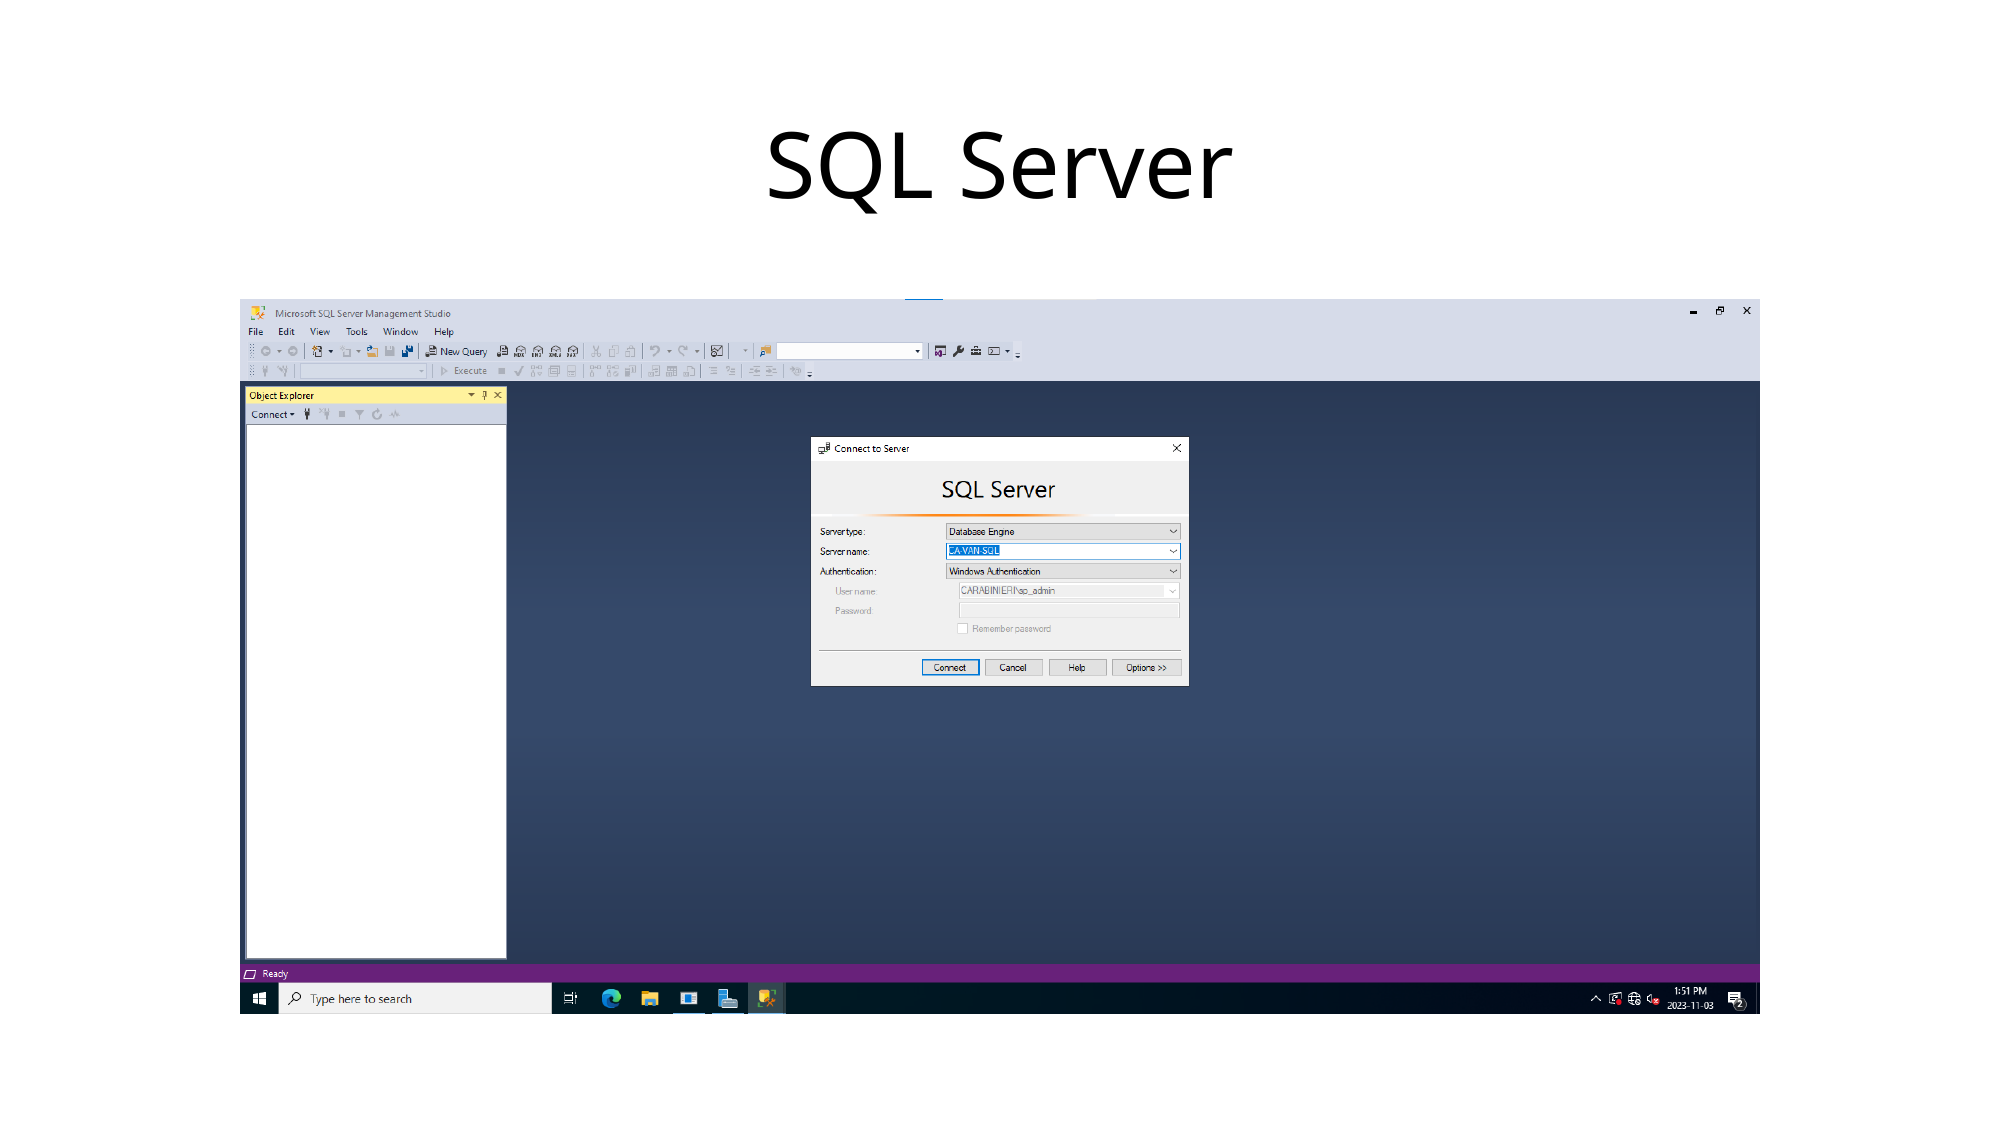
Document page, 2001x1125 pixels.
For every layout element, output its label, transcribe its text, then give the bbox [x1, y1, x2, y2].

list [240, 299, 1760, 1014]
title SQL Server [137, 59, 1863, 278]
